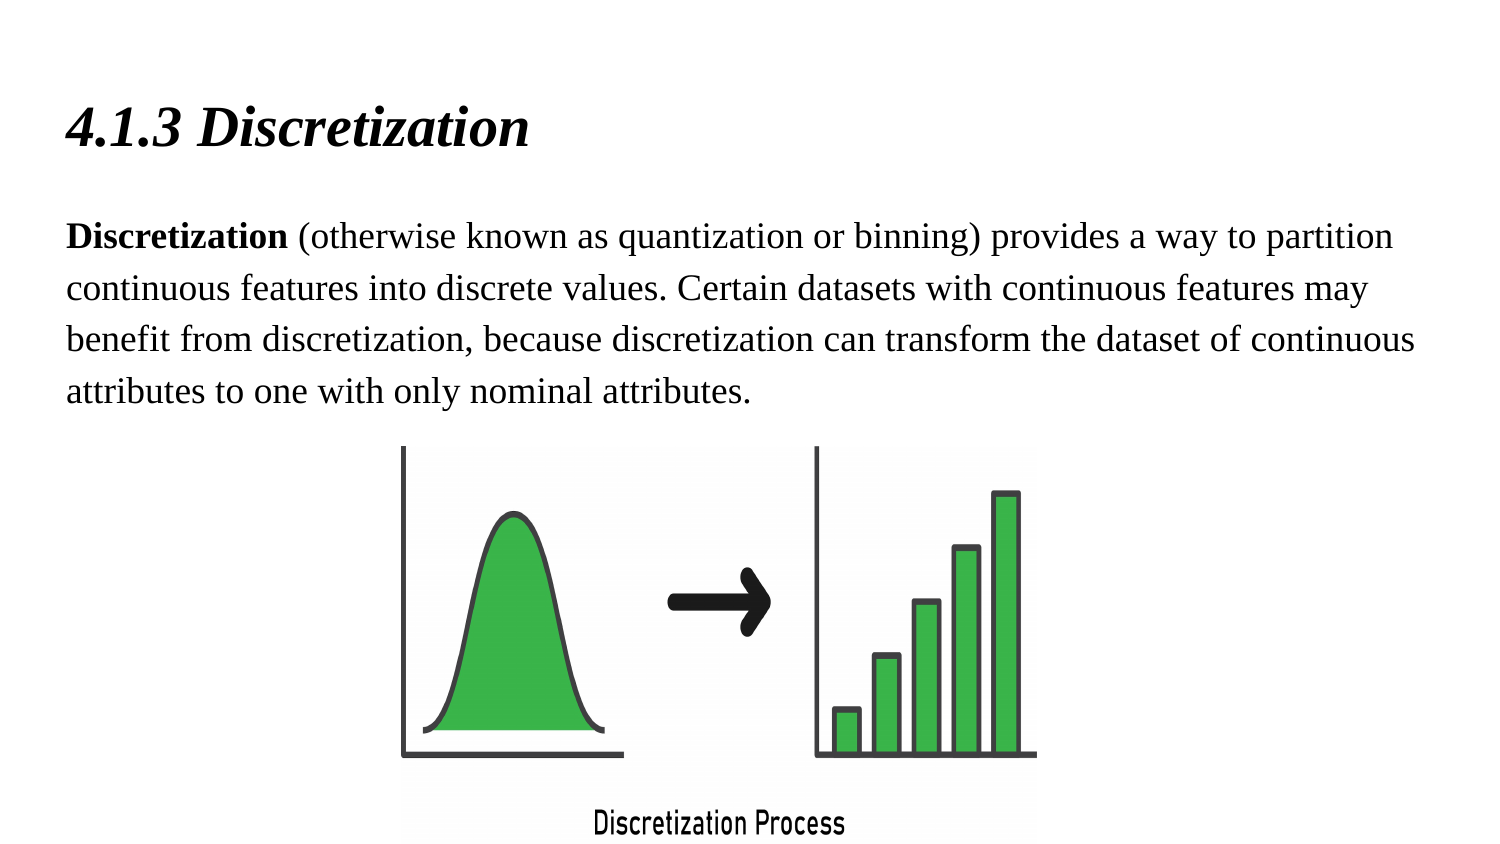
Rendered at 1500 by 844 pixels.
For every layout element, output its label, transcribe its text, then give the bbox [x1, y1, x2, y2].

picture [400, 446, 1037, 844]
list Discretization (otherwise known as quantization or binning) provides a way to partition continuous features into discrete values. Certain datasets with continuous features may benefit from discretization, because discretization can transform the dataset of continuous attributes to one with only nominal attributes. [51, 189, 1449, 750]
title 4.1.3 Discretization [51, 72, 1449, 167]
